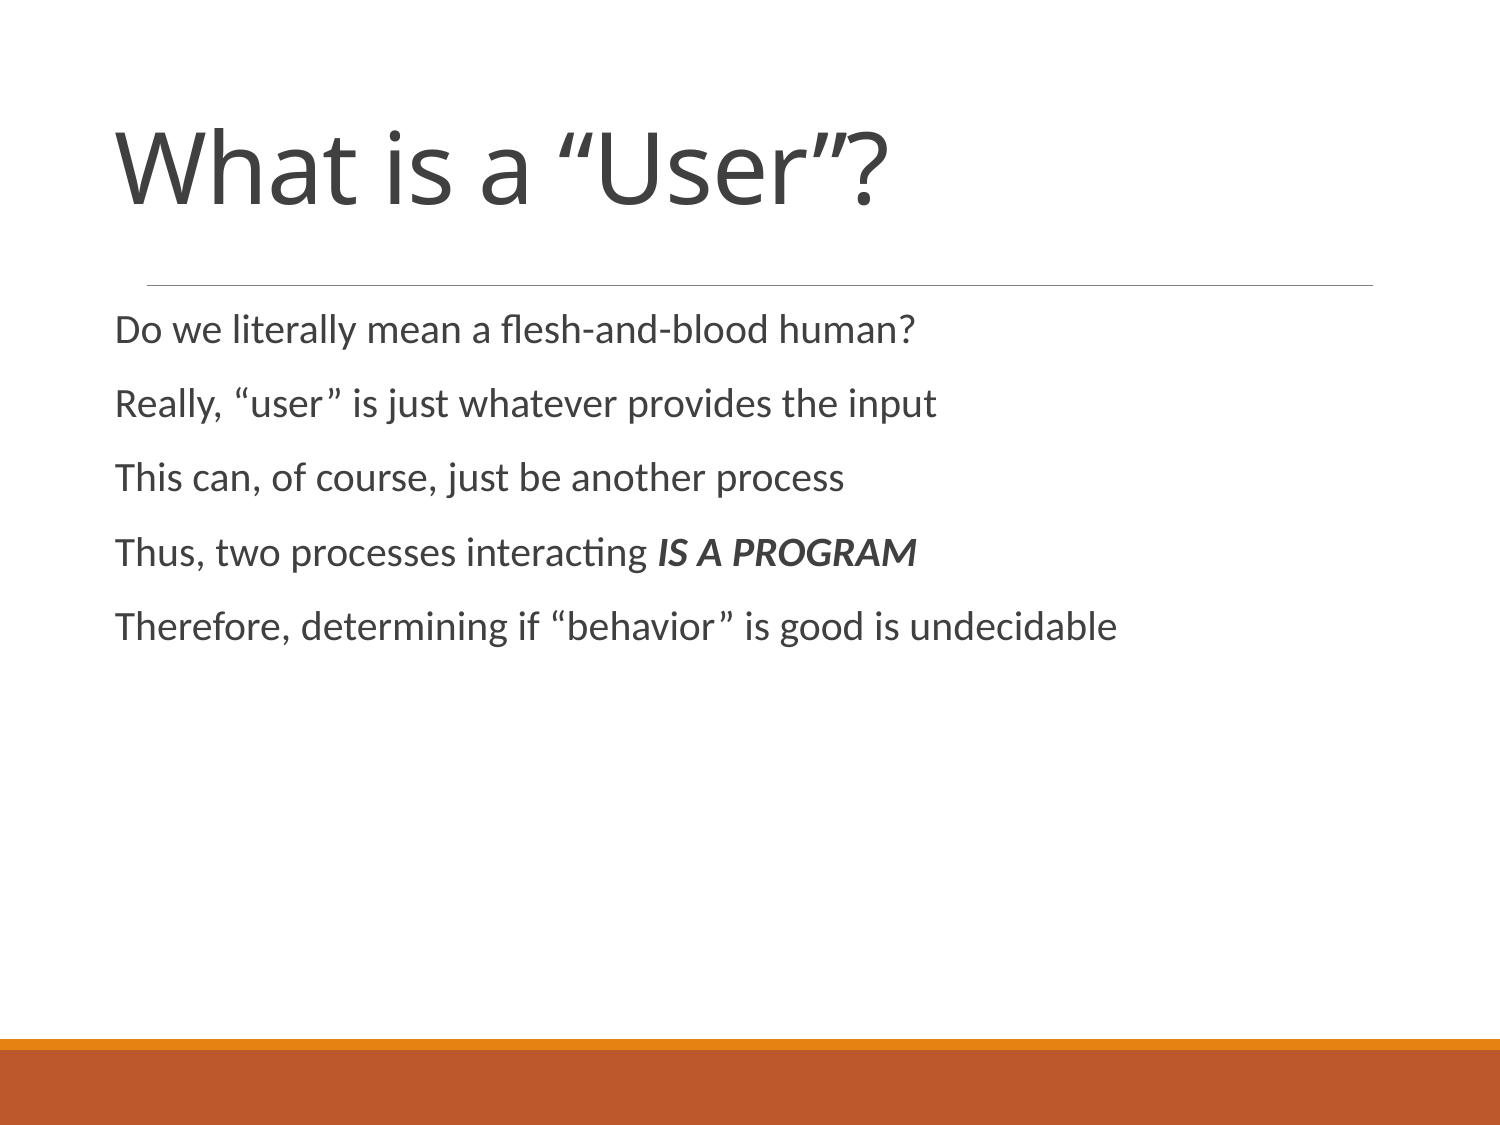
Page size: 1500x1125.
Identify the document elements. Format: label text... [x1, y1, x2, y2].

title What is a “User”? [99, 45, 1400, 233]
list Do we literally mean a flesh-and-blood human? Really, “user” is just whatever provides the input This can, of course, just be another process Thus, two processes interacting IS A PROGRAM Therefore, determining if “behavior” is good is undecidable [99, 299, 1400, 938]
